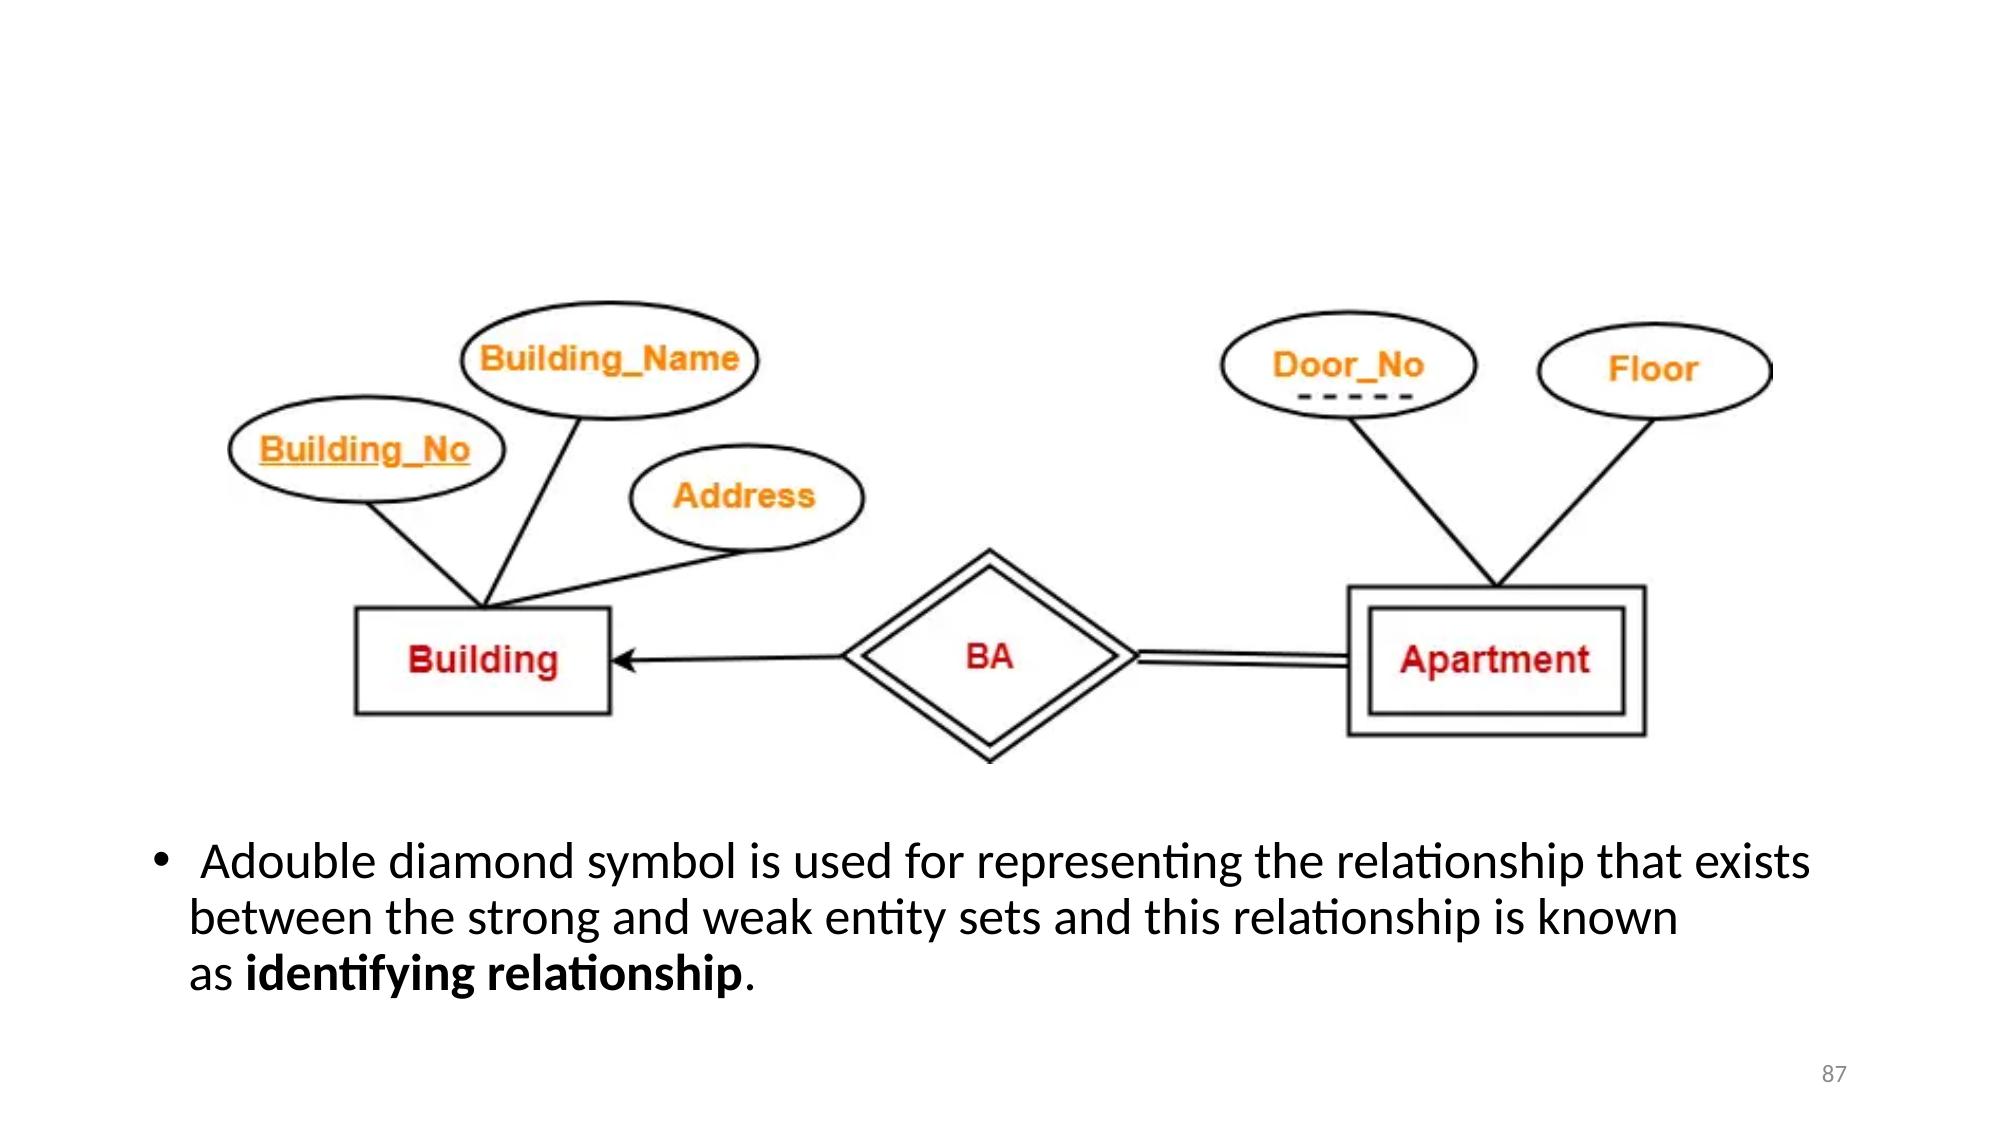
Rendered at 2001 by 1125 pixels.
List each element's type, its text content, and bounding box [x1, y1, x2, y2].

list Adouble diamond symbol is used for representing the relationship that exists between the strong and weak entity sets and this relationship is known as identifying relationship. [137, 299, 1863, 1014]
slide_number 87 [1412, 1042, 1863, 1103]
picture [227, 299, 1773, 764]
